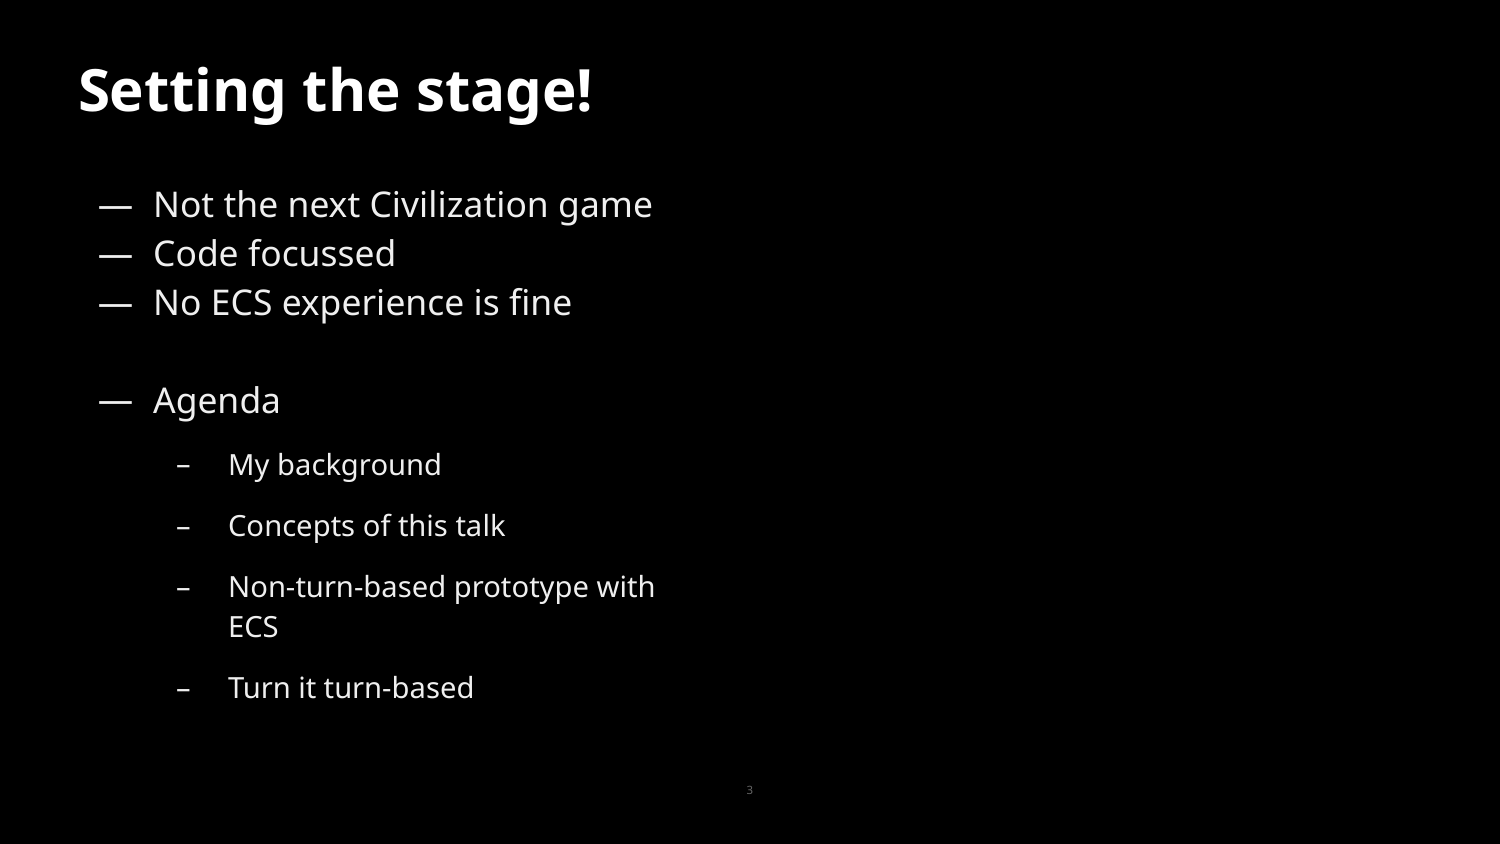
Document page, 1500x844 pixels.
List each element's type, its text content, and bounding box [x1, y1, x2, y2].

title Setting the stage! [78, 52, 688, 141]
list Not the next Civilization game Code focussed No ECS experience is fine Agenda My background Concepts of this talk Non-turn-based prototype with ECS Turn it turn-based [78, 175, 688, 739]
slide_number 3 [705, 773, 795, 809]
